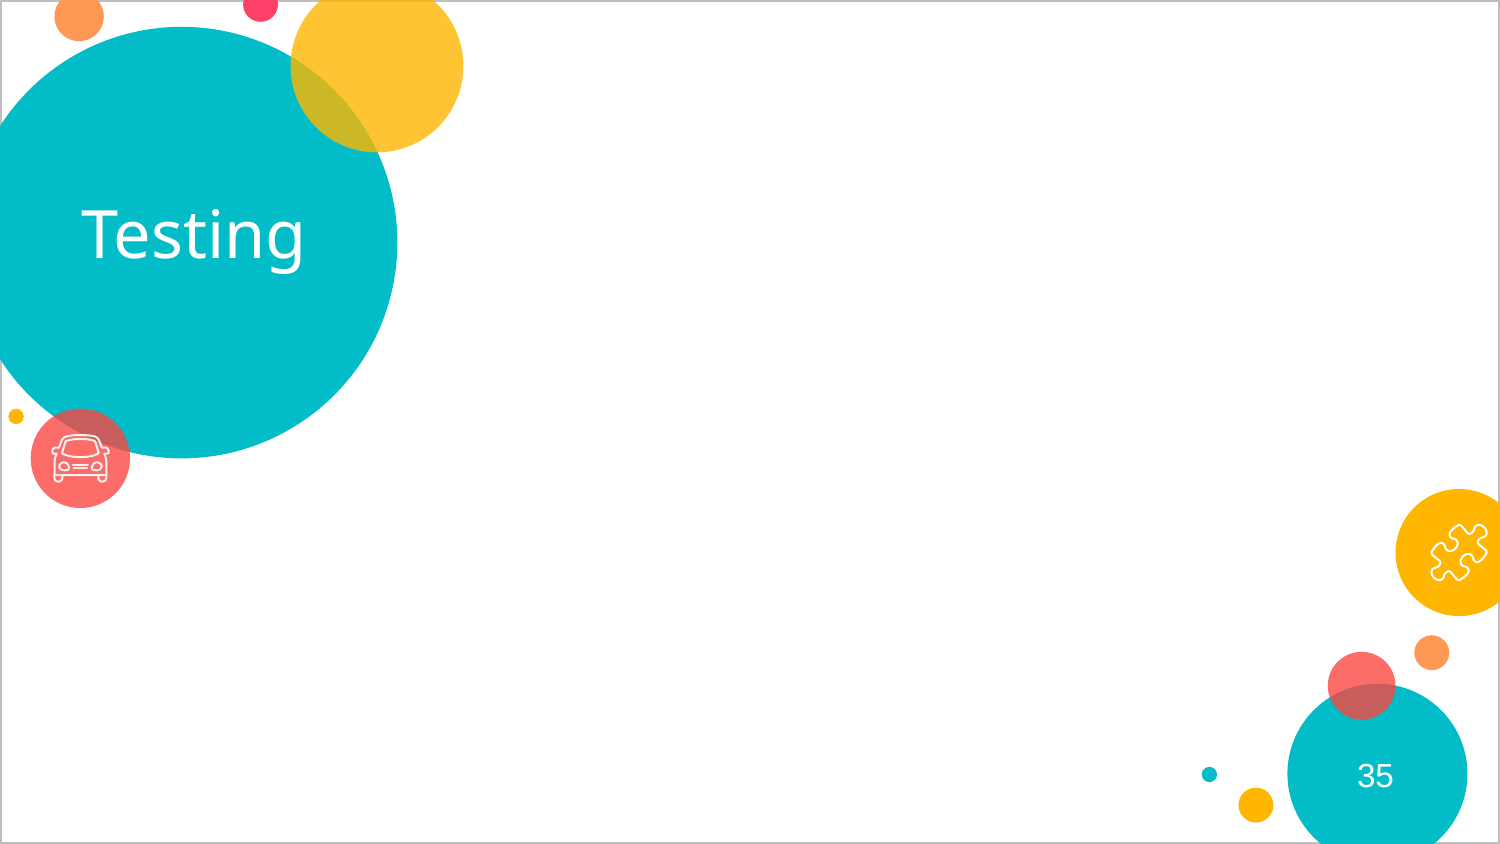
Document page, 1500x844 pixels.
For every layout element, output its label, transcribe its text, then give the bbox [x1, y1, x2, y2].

slide_number 35 [1311, 722, 1441, 827]
title Testing [18, 16, 371, 449]
